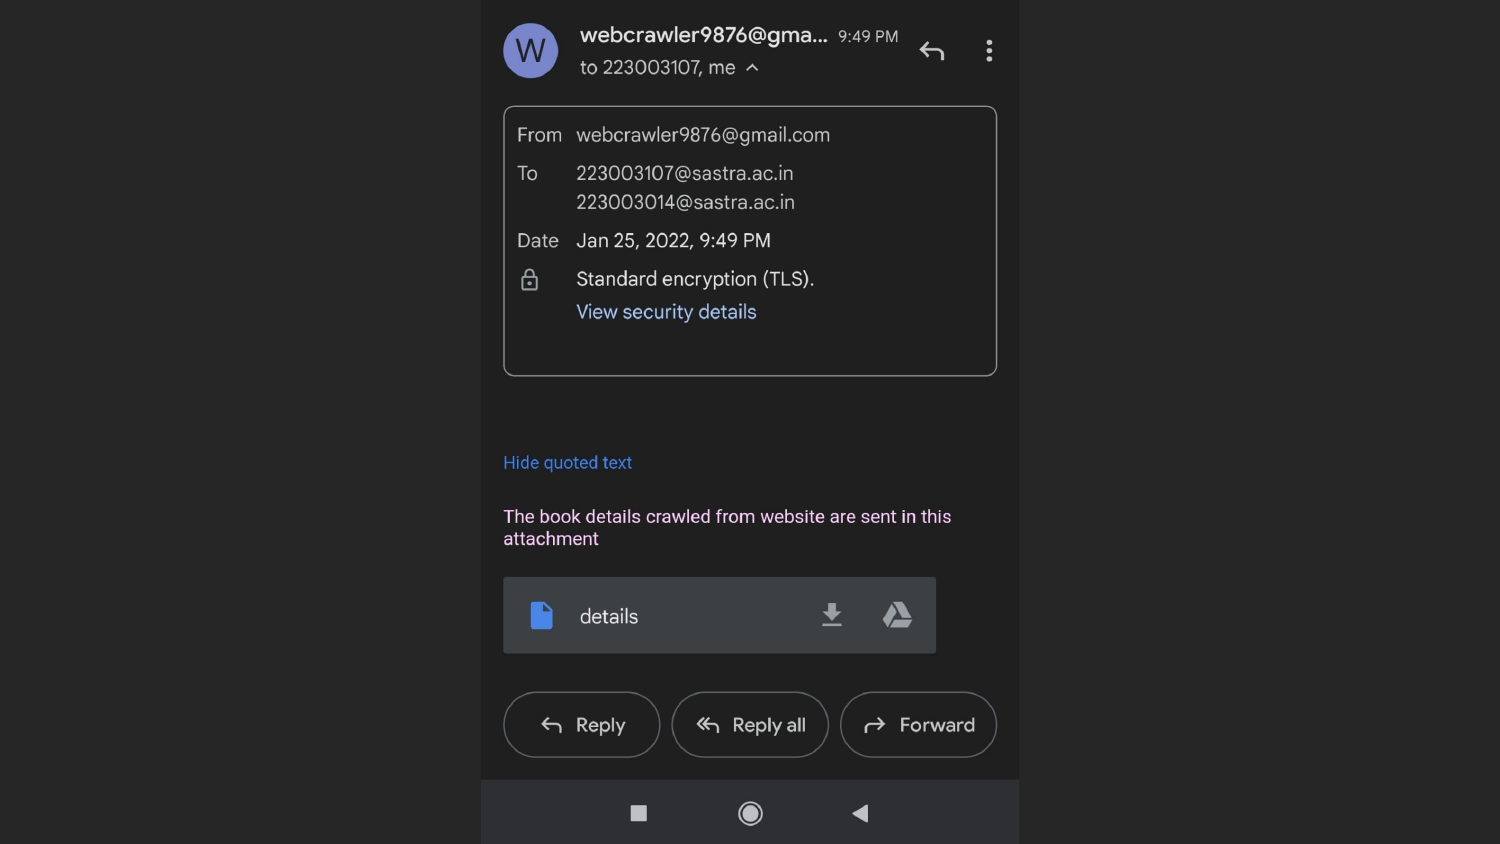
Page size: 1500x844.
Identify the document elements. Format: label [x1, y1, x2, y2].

picture [480, 0, 1020, 844]
